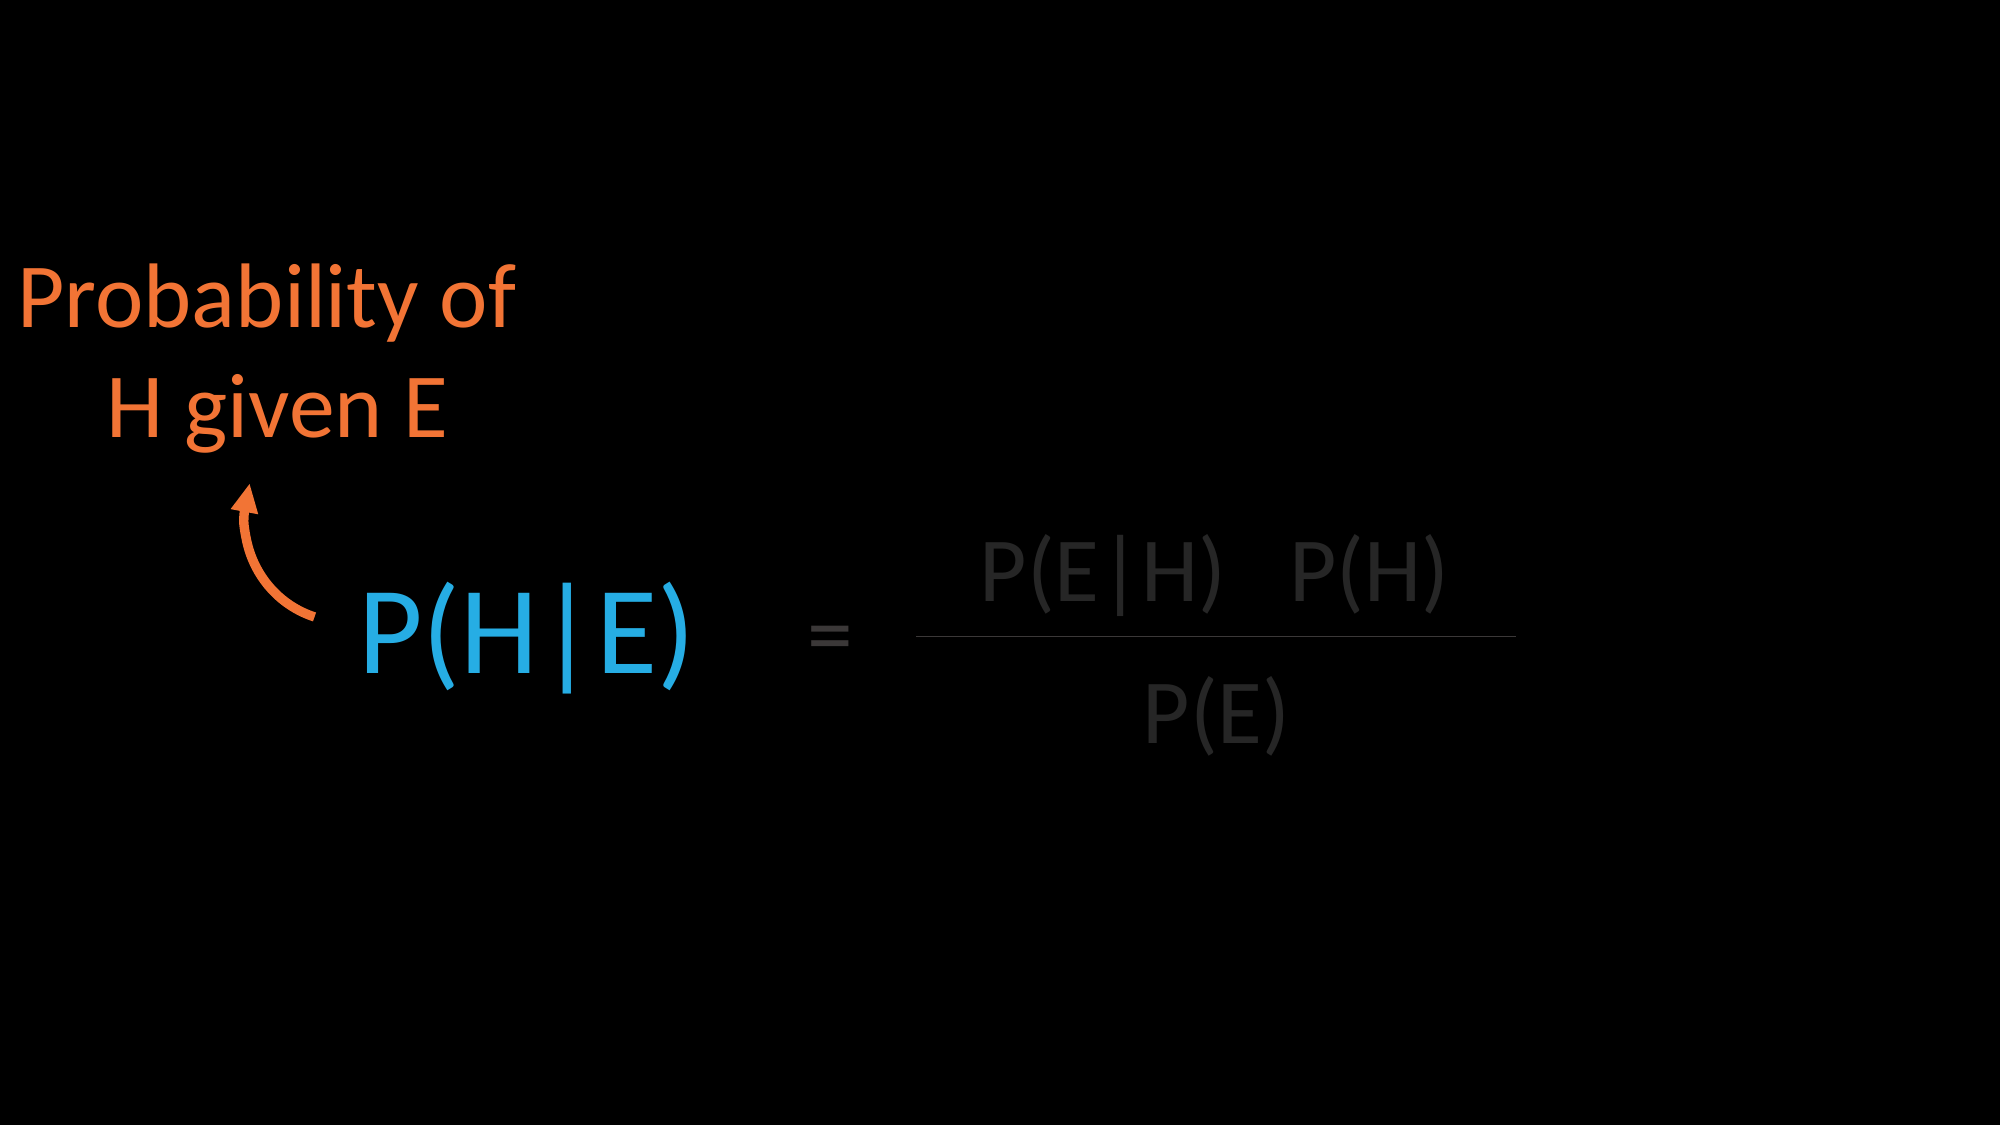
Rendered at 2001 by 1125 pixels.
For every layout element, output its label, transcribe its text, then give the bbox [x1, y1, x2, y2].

text_box [240, 484, 348, 618]
text_box P(H) [1274, 502, 1465, 628]
text_box P(E|H) [965, 502, 1242, 628]
text_box P(H|E) [343, 541, 711, 706]
text_box Probability of H given E [2, 228, 553, 463]
text_box P(E) [1128, 644, 1306, 770]
text_box = [792, 565, 868, 691]
